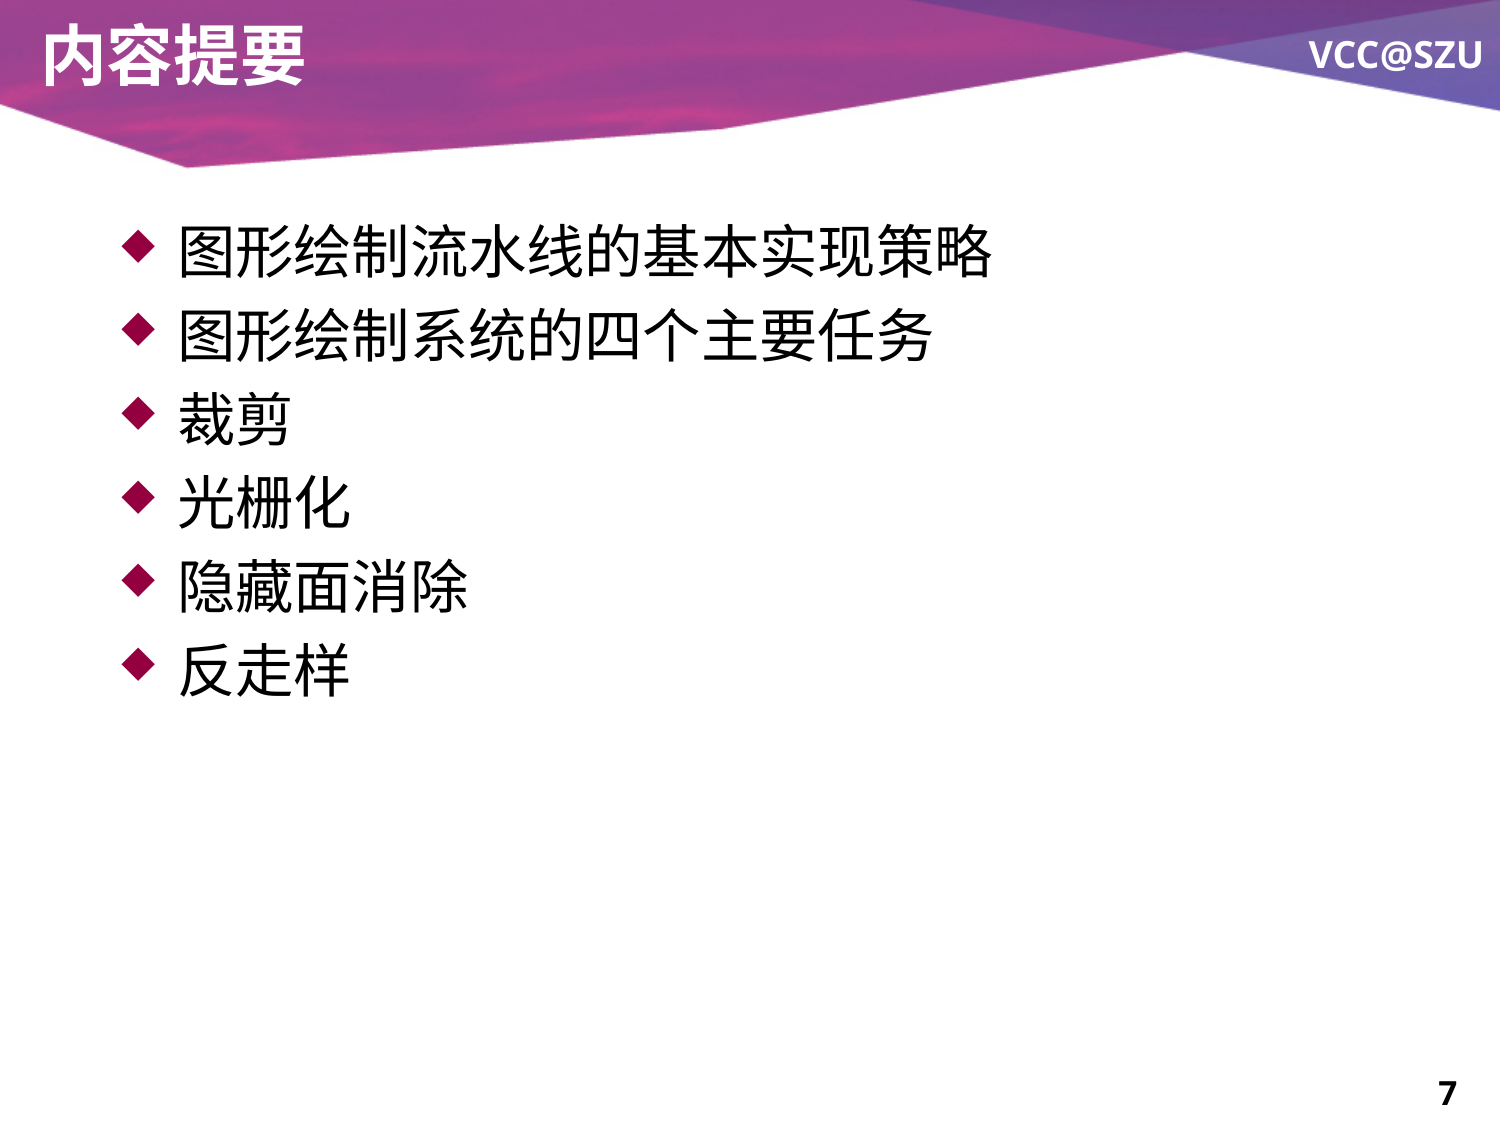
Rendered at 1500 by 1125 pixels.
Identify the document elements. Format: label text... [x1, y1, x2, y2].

list 图形绘制流水线的基本实现策略 图形绘制系统的四个主要任务 裁剪 光栅化 隐藏面消除 反走样 [103, 216, 1397, 930]
slide_number 7 [1384, 1065, 1500, 1125]
picture [0, 0, 1500, 1125]
title 内容提要 [25, 15, 1320, 104]
